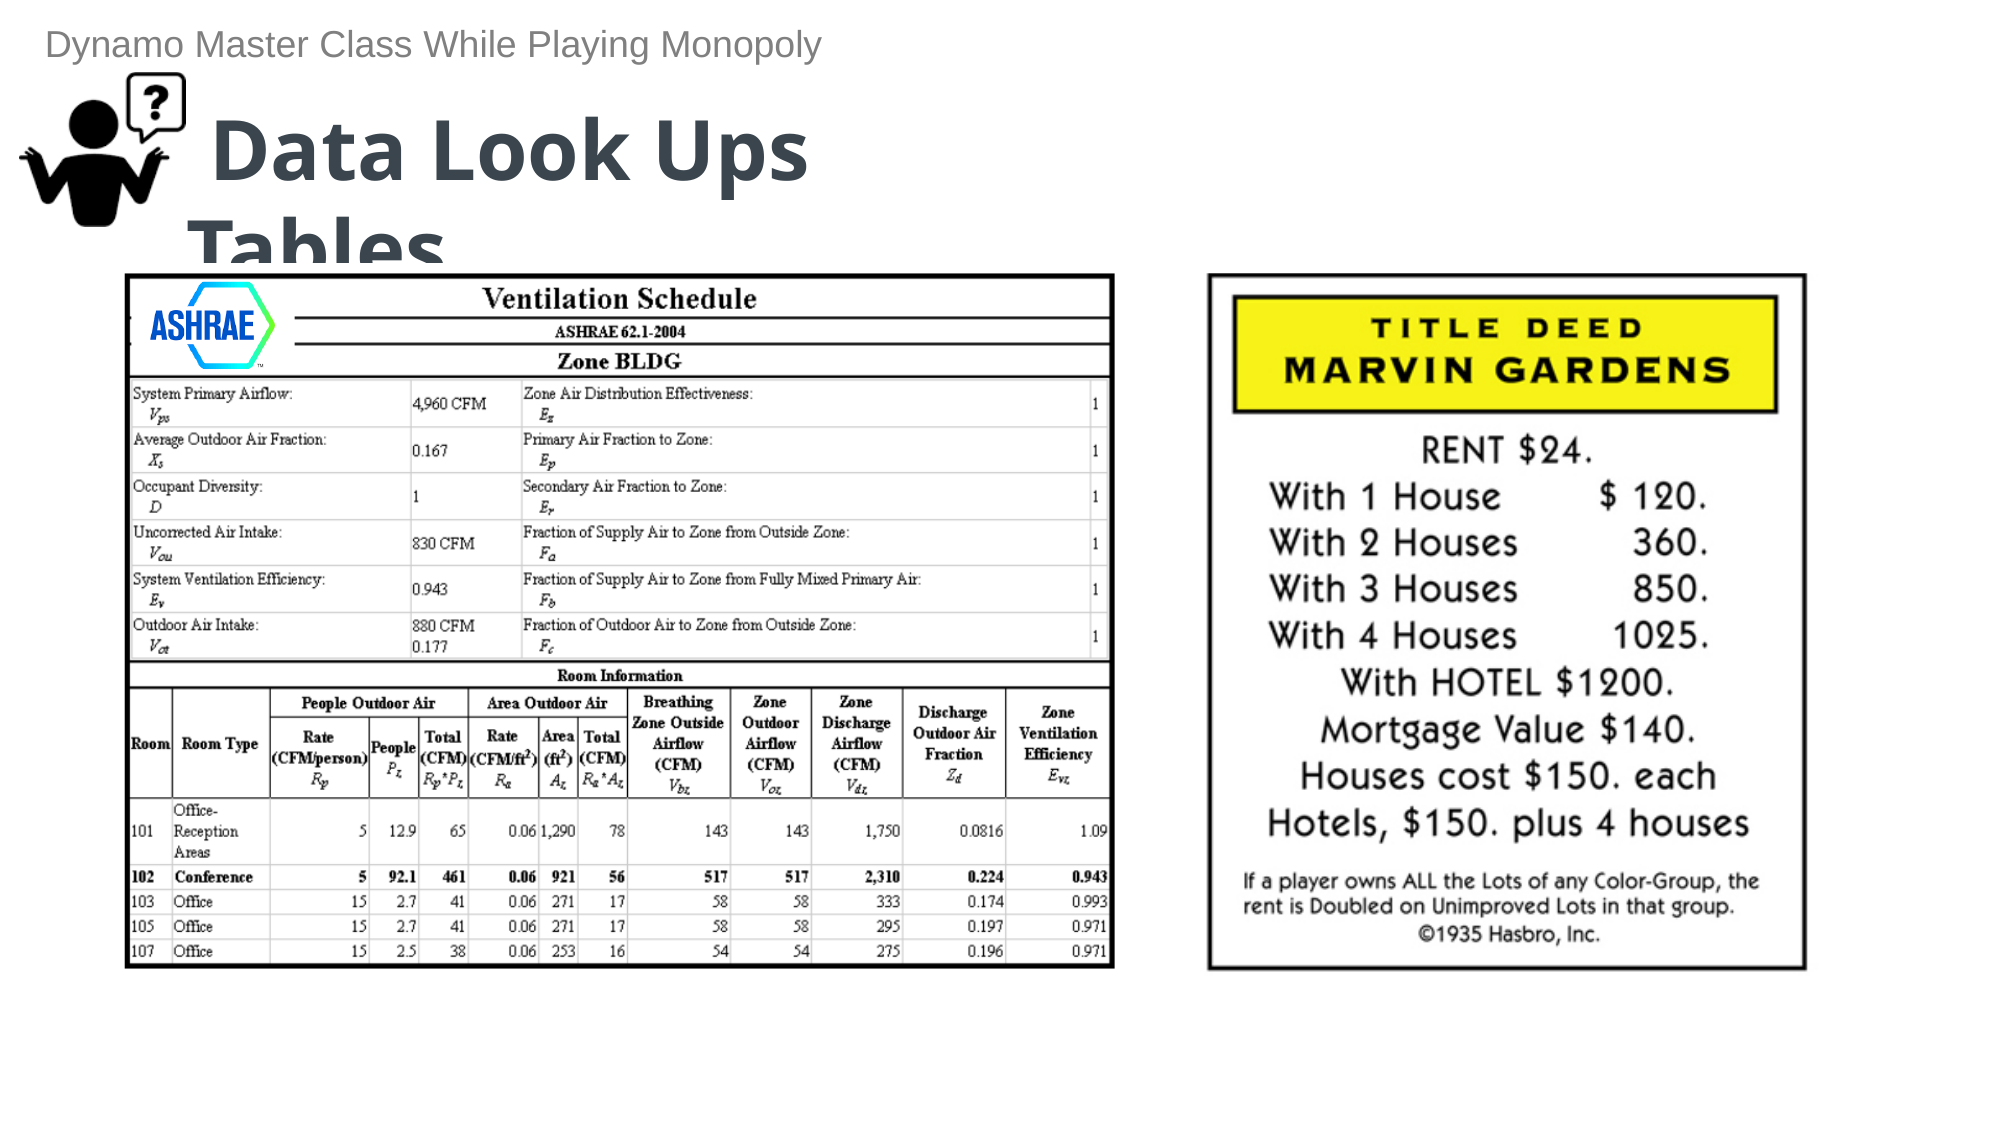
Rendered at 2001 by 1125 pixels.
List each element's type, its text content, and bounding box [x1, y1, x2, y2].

text_box Dynamo Master Class While Playing Monopoly [29, 12, 838, 72]
picture [19, 72, 186, 227]
picture [1176, 273, 1832, 978]
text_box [107, 263, 1123, 978]
text_box Data Look Ups Tables [171, 90, 1068, 263]
